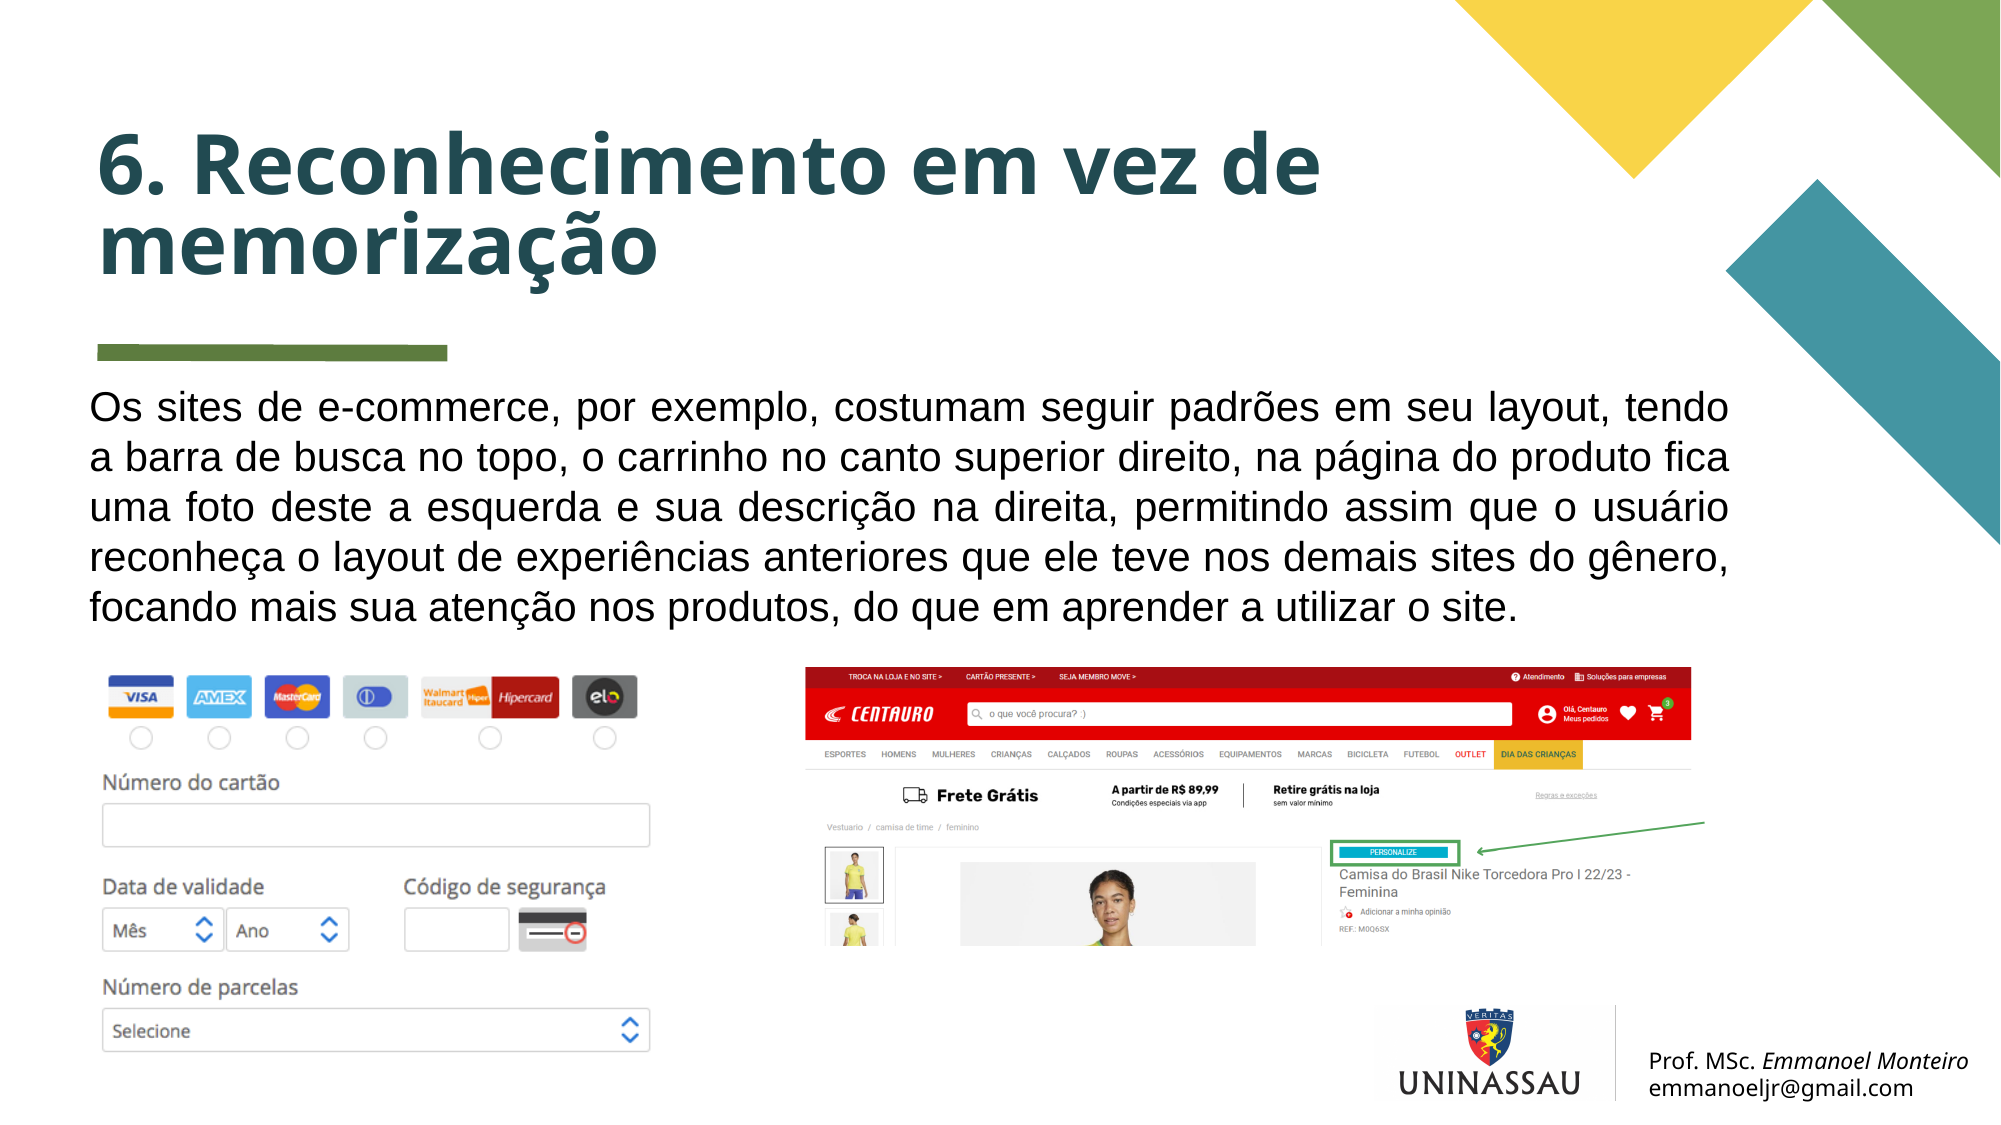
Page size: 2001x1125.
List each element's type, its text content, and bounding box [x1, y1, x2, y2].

picture [770, 667, 1747, 946]
text_box Prof. MSc. Emmanoel Monteiro emmanoeljr@gmail.com [1633, 1038, 2000, 1109]
title 6. Reconhecimento em vez de memorização [97, 32, 1898, 291]
picture [1373, 1005, 1616, 1101]
picture [97, 665, 657, 1064]
text_box Os sites de e-commerce, por exemplo, costumam seguir padrões em seu layout, tendo a barra de busca no topo, o carrinho no canto superior direito, na página do produto fica uma foto deste a esquerda e sua descrição na direita, permitindo assim que o usuário reconheça o layout de experiências anteriores que ele teve nos demais sites do gênero, focando mais sua atenção nos produtos, do que em aprender a utilizar o site. [74, 372, 1746, 638]
